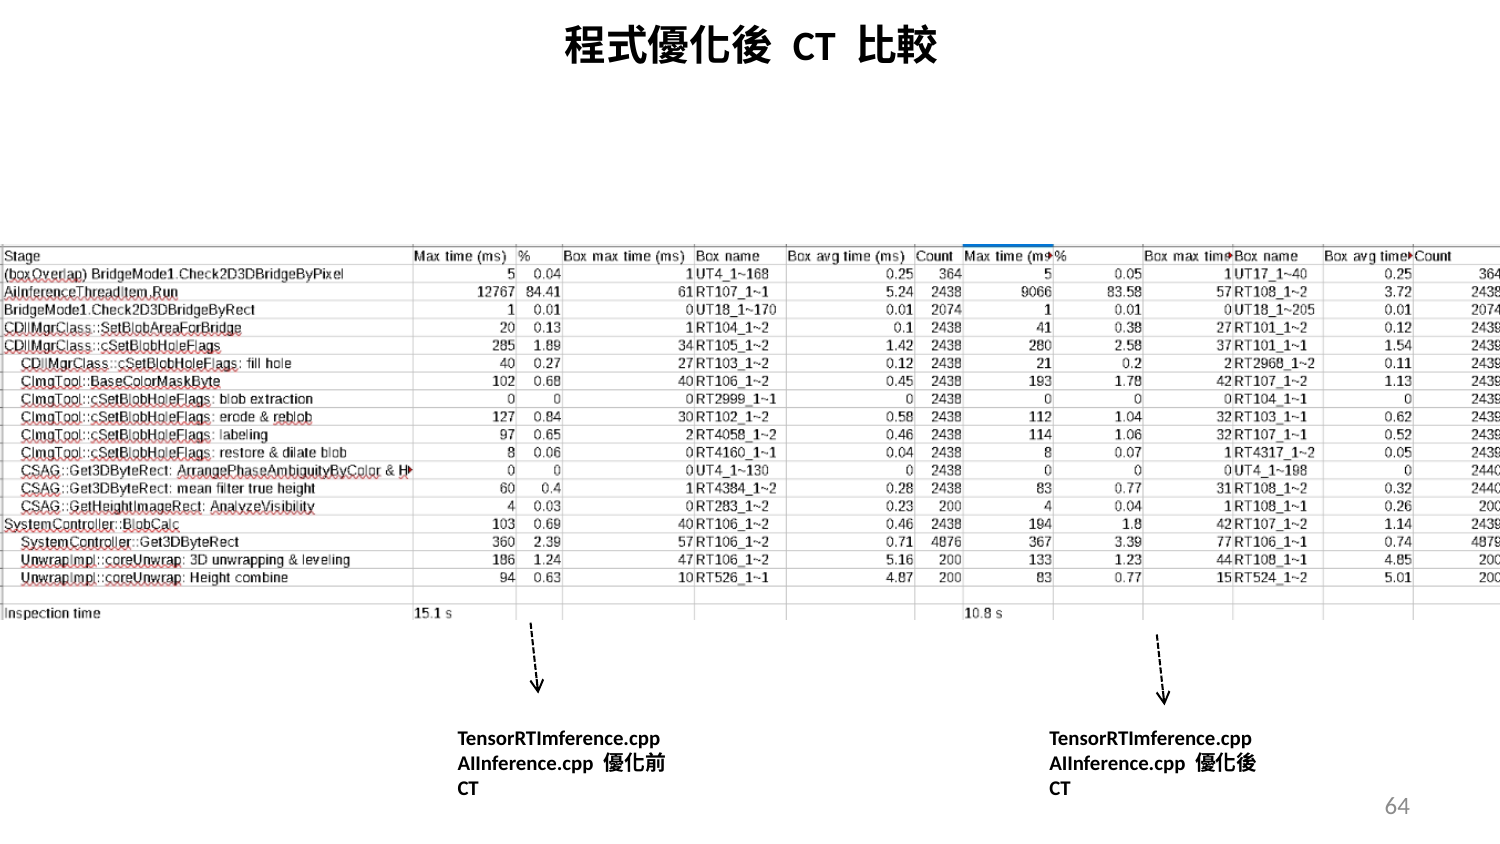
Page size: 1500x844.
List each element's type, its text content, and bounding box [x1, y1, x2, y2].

text_box TensorRTImference.cpp AIInference.cpp 優化後CT [1034, 717, 1295, 807]
text_box TensorRTImference.cpp AIInference.cpp 優化前CT [442, 717, 703, 807]
text_box 程式優化後 CT 比較 [76, 8, 1427, 80]
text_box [1156, 634, 1165, 706]
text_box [530, 627, 539, 694]
picture [0, 244, 1500, 621]
slide_number 64 [1074, 782, 1425, 827]
